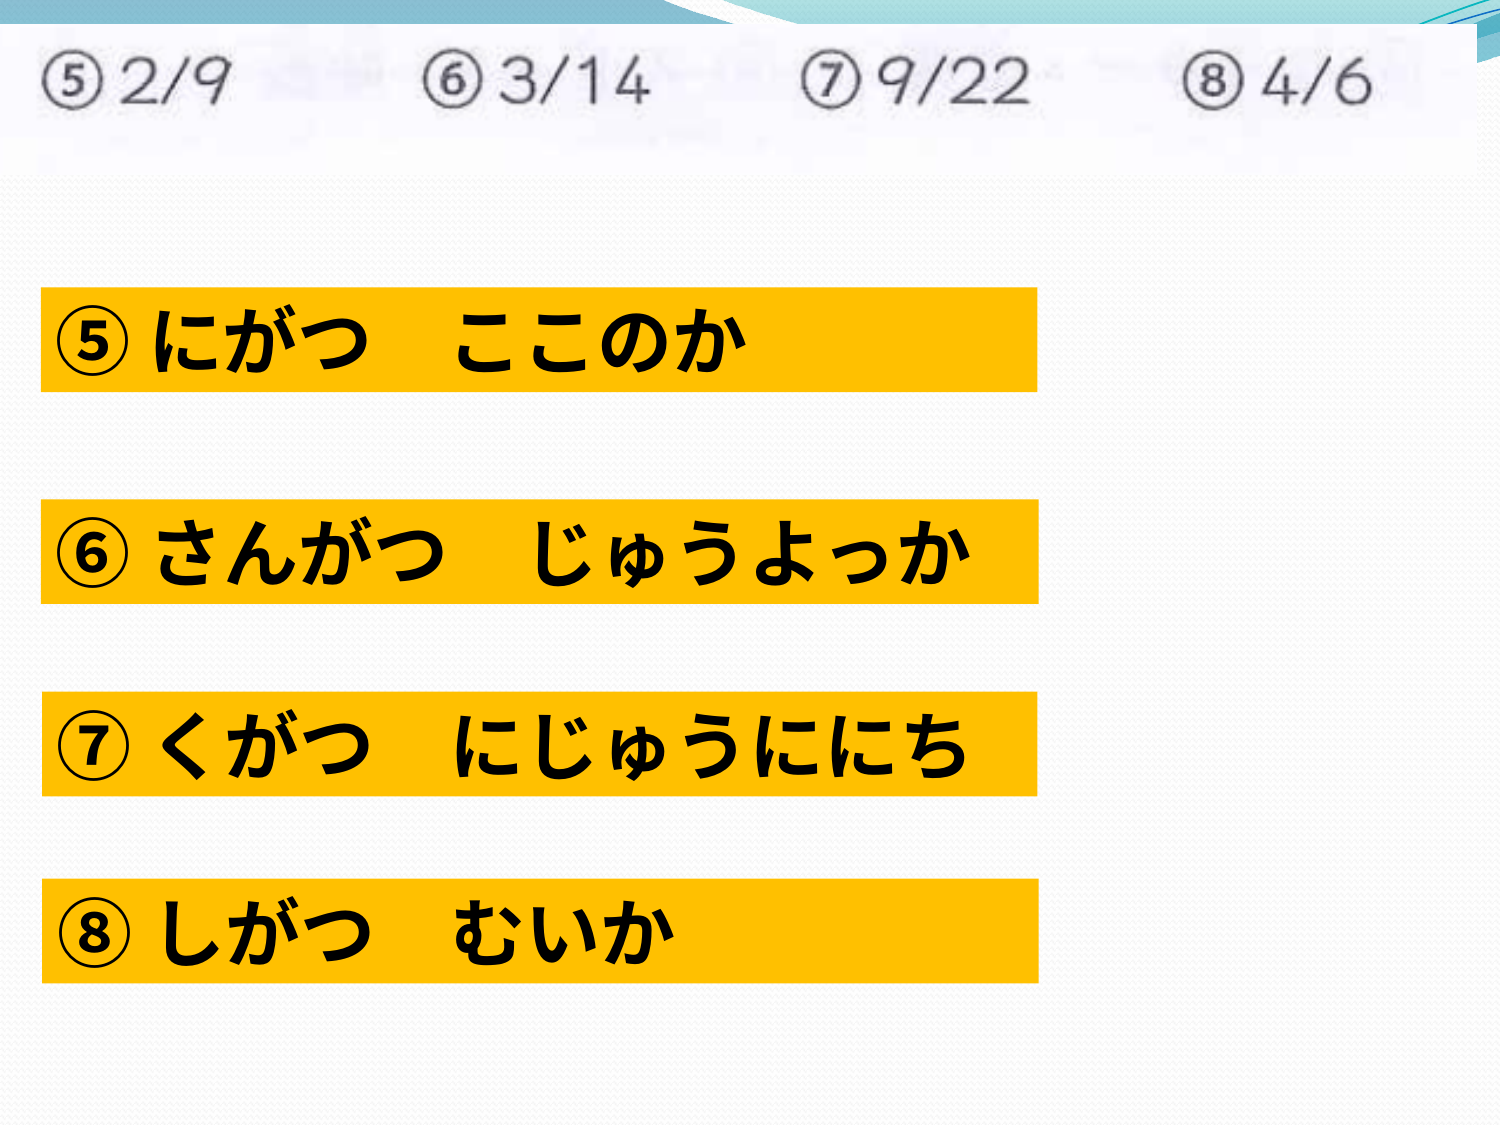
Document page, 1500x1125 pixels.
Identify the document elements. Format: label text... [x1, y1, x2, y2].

text_box ⑧しがつ むいか [42, 878, 1039, 984]
text_box ⑤にがつ ここのか [40, 287, 1038, 393]
text_box ⑦くがつ にじゅうににち [42, 691, 1038, 797]
text_box ⑥さんがつ じゅうよっか [40, 499, 1039, 604]
picture [0, 24, 1477, 176]
